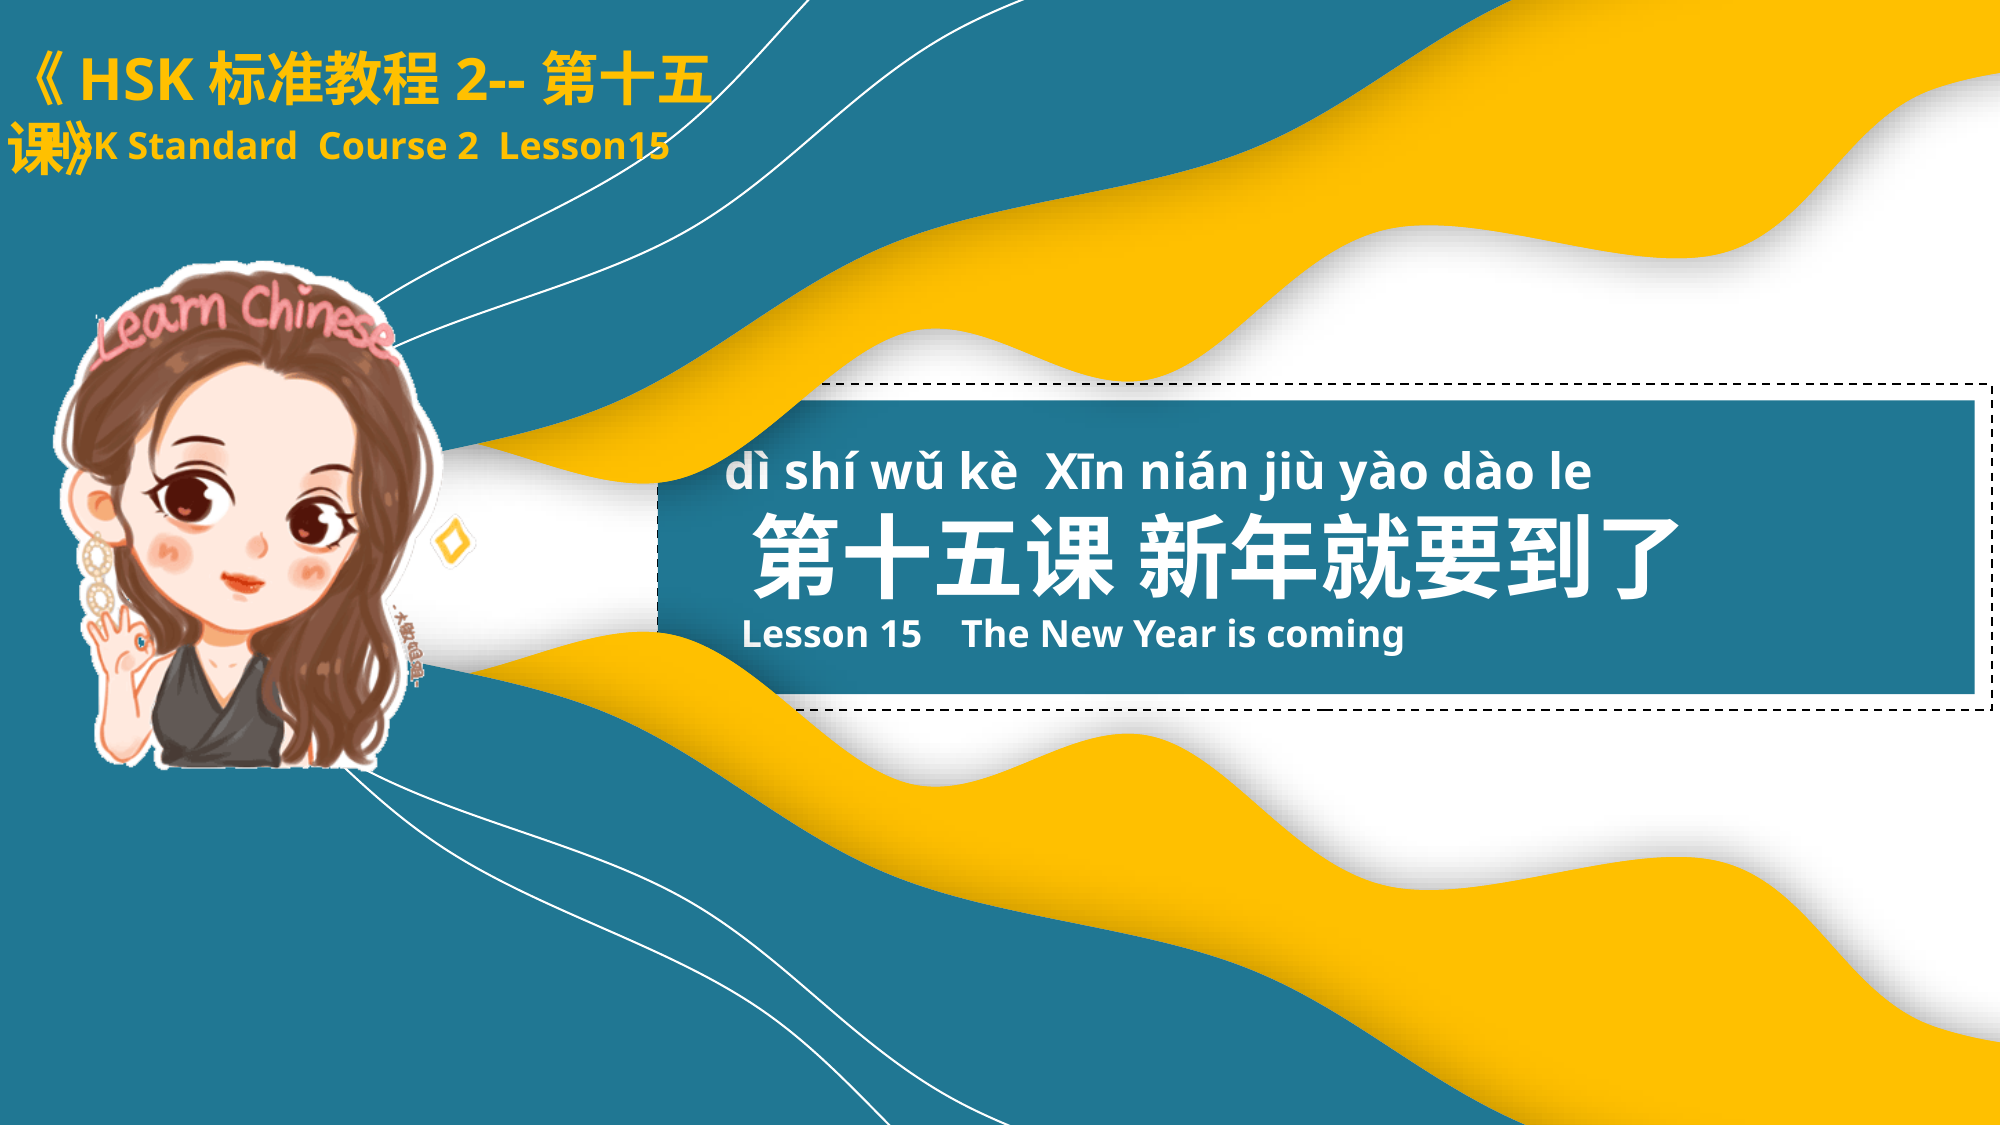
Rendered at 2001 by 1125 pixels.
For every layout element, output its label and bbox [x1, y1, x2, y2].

picture [0, 0, 2000, 1125]
text_box [657, 383, 1992, 711]
